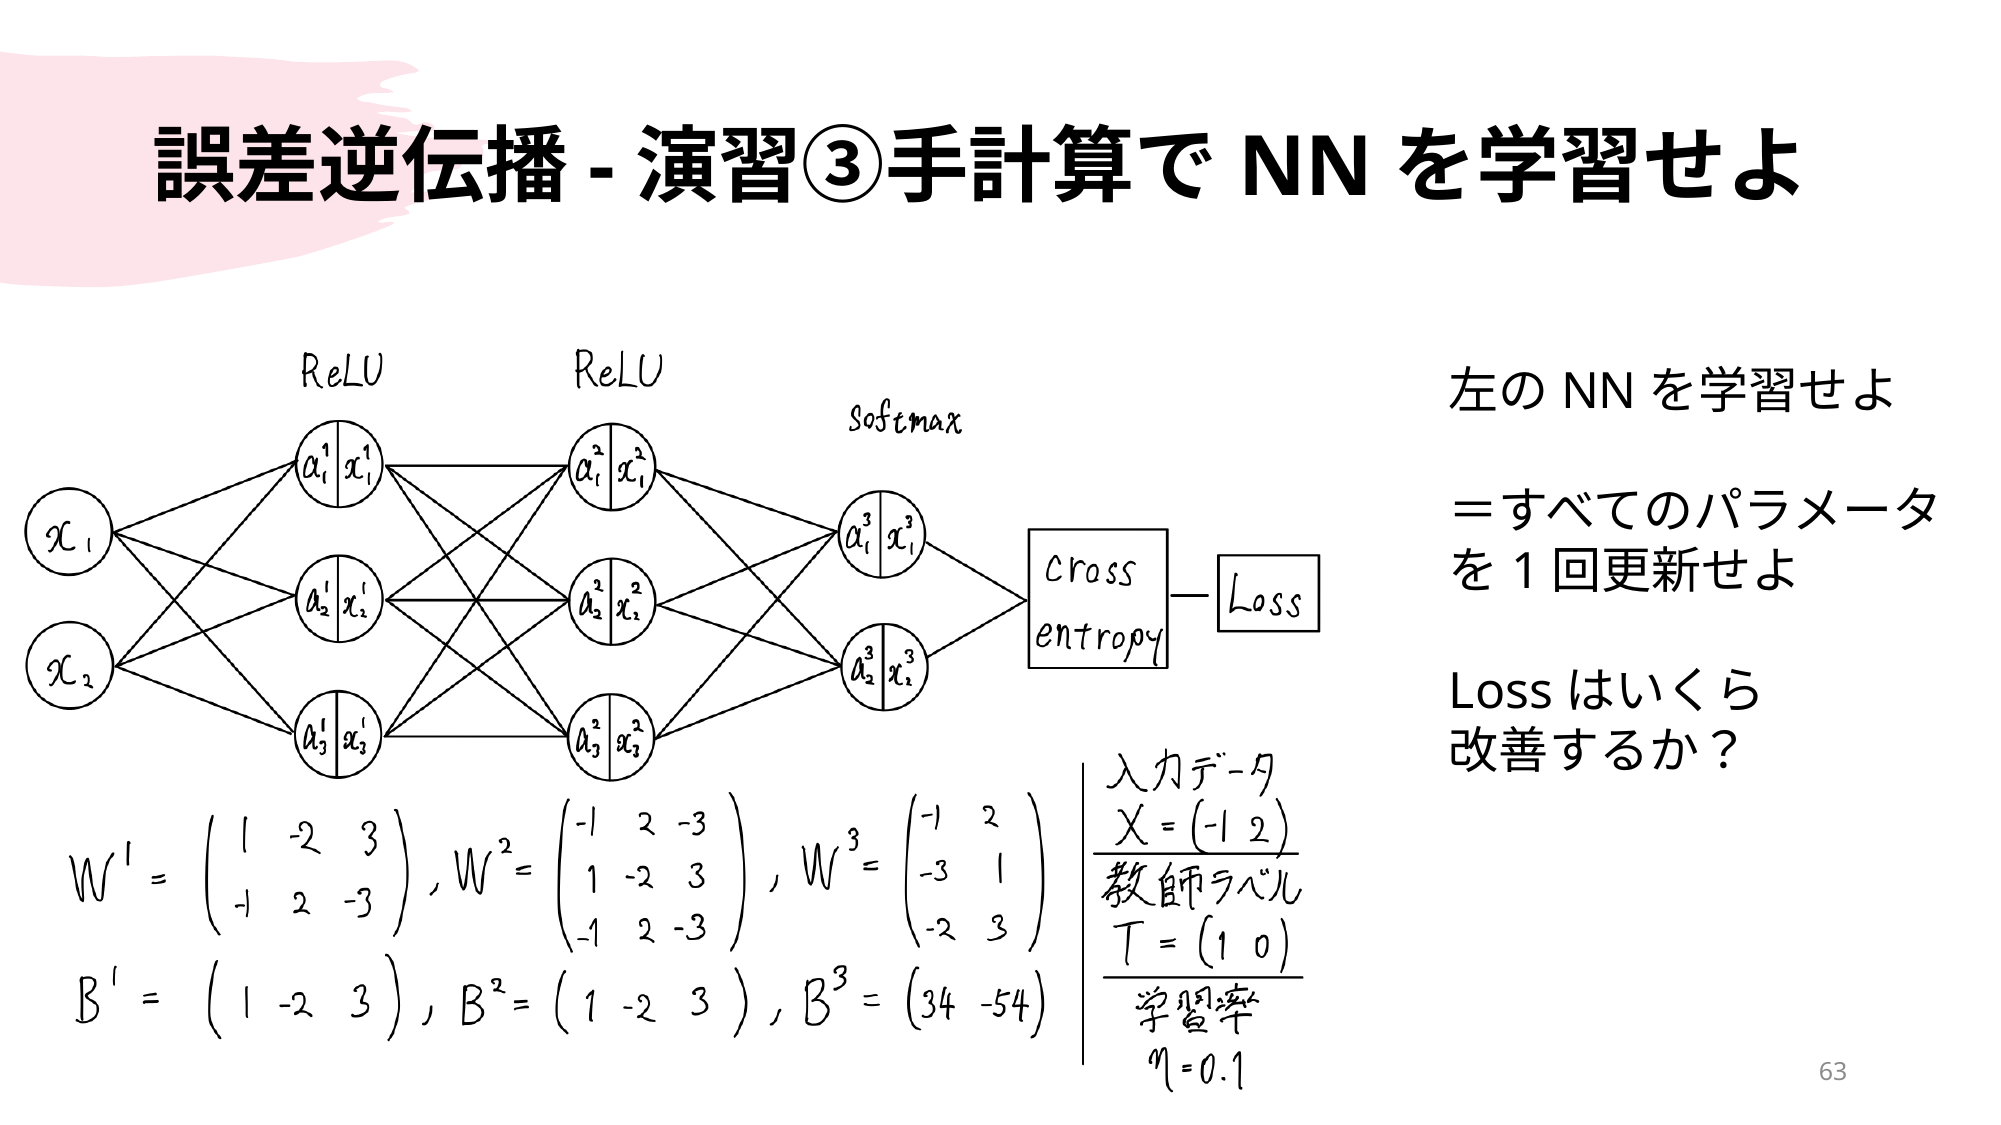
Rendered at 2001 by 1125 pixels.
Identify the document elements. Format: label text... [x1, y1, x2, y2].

picture [2, 313, 1441, 1125]
title 誤差逆伝播-演習③手計算でNNを学習せよ [137, 59, 1863, 278]
text_box 左のNNを学習せよ ＝すべてのパラメータ を1回更新せよ Lossはいくら 改善するか？ [1441, 351, 1979, 787]
slide_number 63 [1441, 1042, 1863, 1103]
